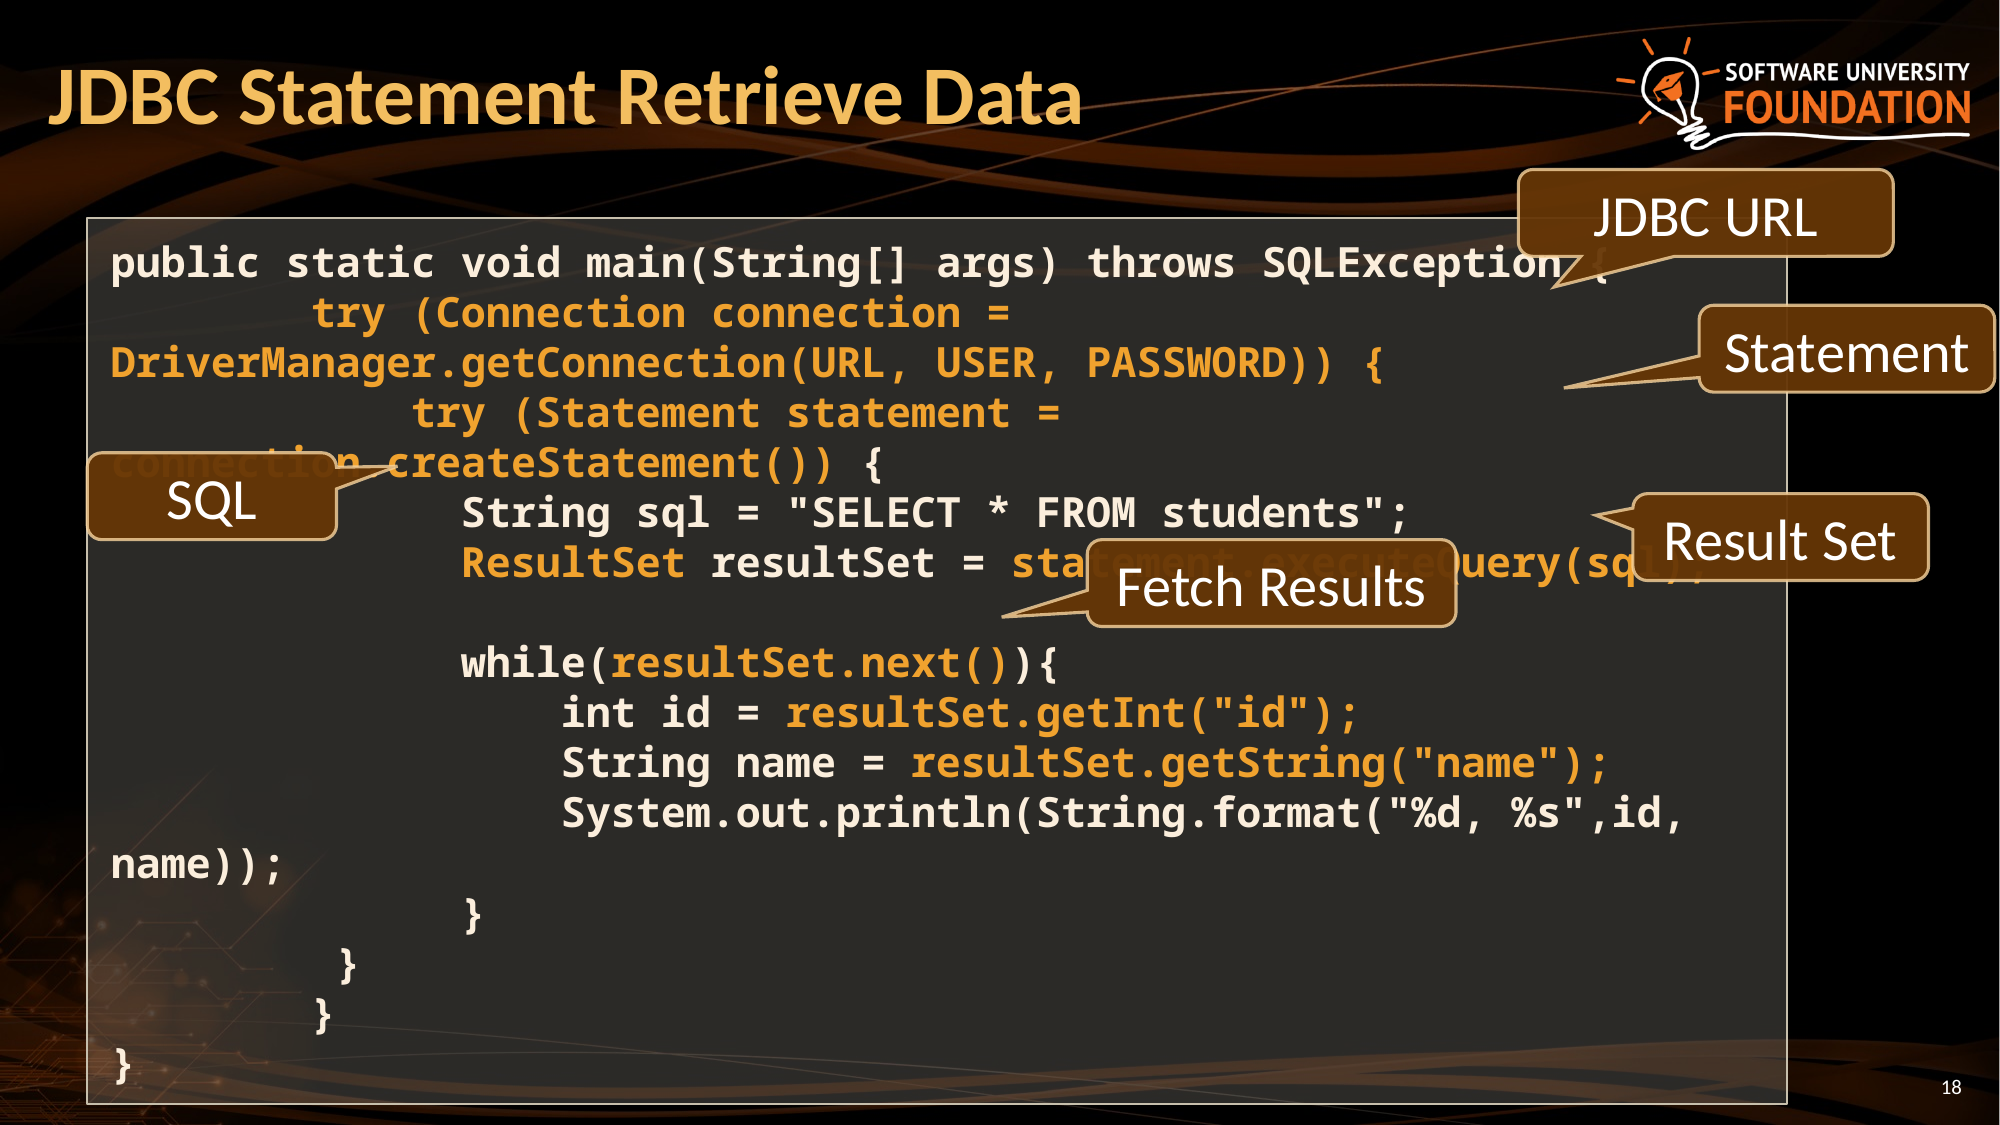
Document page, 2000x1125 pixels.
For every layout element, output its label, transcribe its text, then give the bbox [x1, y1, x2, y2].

title JDBC Statement Retrieve Data [30, 6, 1602, 189]
picture [0, 0, 2000, 1125]
text_box Result Set [1592, 492, 1930, 582]
slide_number 18 [1897, 1070, 1968, 1103]
text_box Fetch Results [1001, 538, 1458, 628]
text_box SQL [86, 451, 398, 541]
text_box public static void main(String[] args) throws SQLException { try (Connection connection = DriverManager.getConnection(URL, USER, PASSWORD)) { try (Statement statement = connection.createStatement()) { String sql = "SELECT * FROM students"; ResultSet resultSet = statement.executeQuery(sql); while(resultSet.next()){ int id = resultSet.getInt("id"); String name = resultSet.getString("name"); System.out.println(String.format("%d, %s",id, name)); } } } } [87, 218, 1788, 1105]
text_box JDBC URL [1517, 168, 1895, 289]
text_box Statement [1563, 304, 1996, 394]
